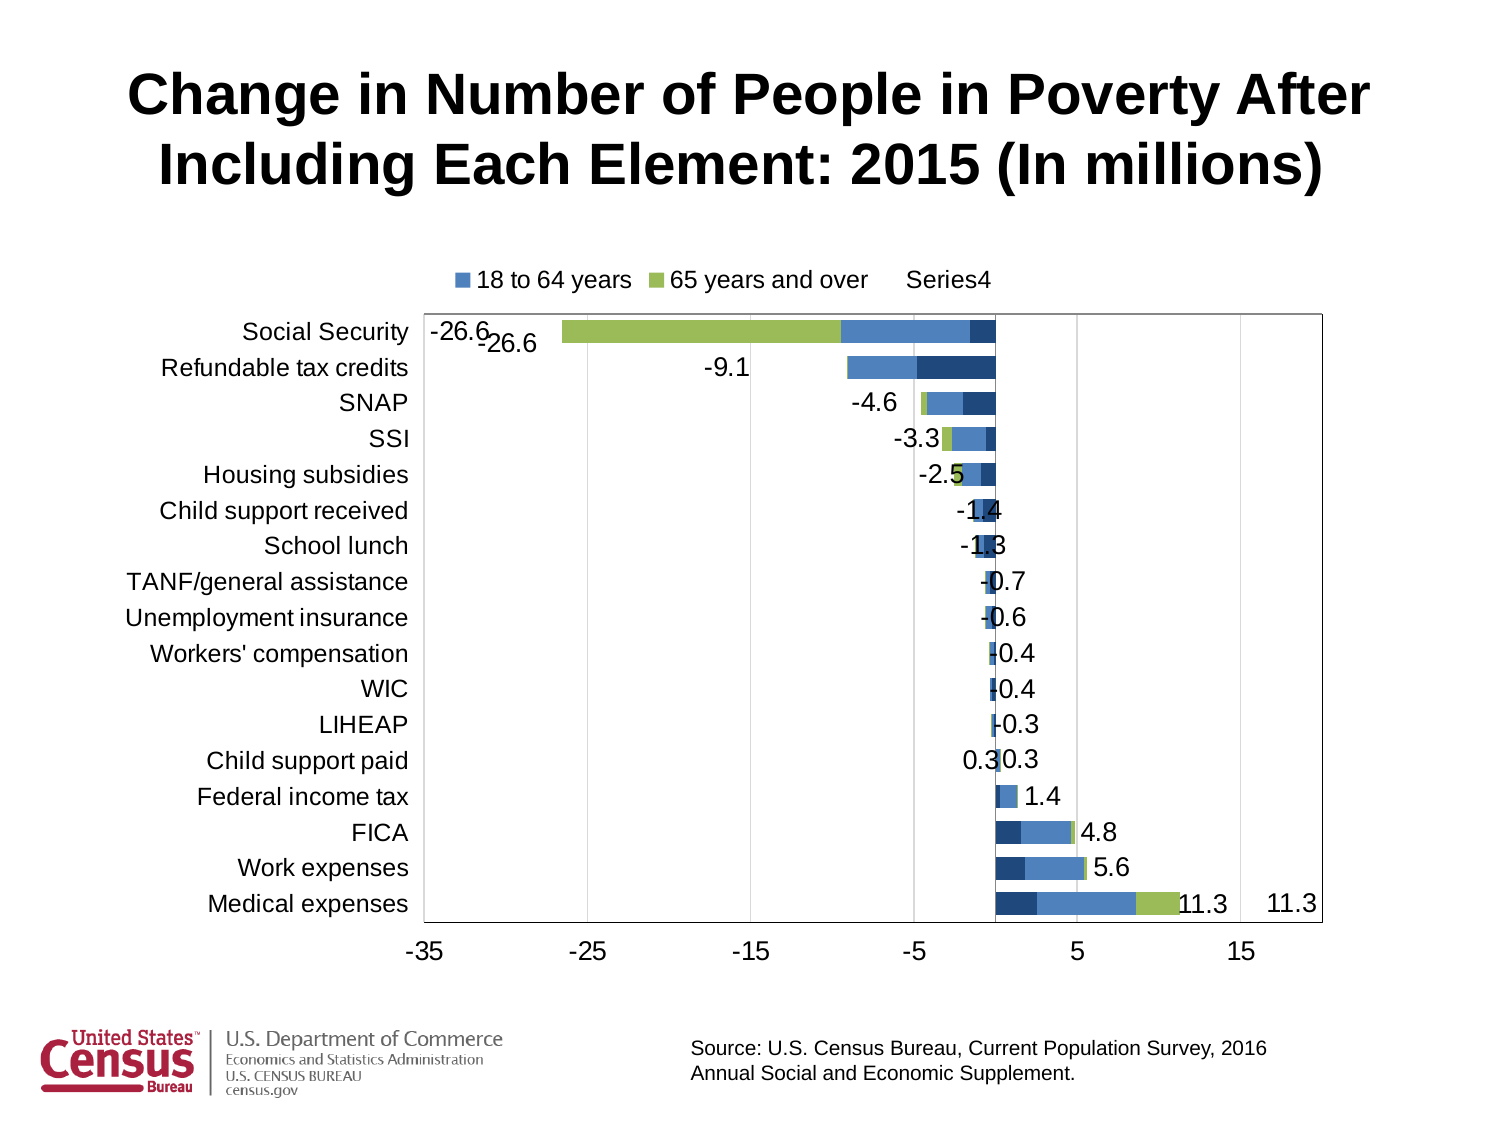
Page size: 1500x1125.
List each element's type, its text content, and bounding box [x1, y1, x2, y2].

text_box Source: U.S. Census Bureau, Current Population Survey, 2016 Annual Social and Economic Supplement. [675, 1026, 1313, 1092]
chart [99, 249, 1348, 982]
picture [0, 1022, 1500, 1125]
title Change in Number of People in Poverty After Including Each Element: 2015 (In millions) [0, 53, 1500, 200]
